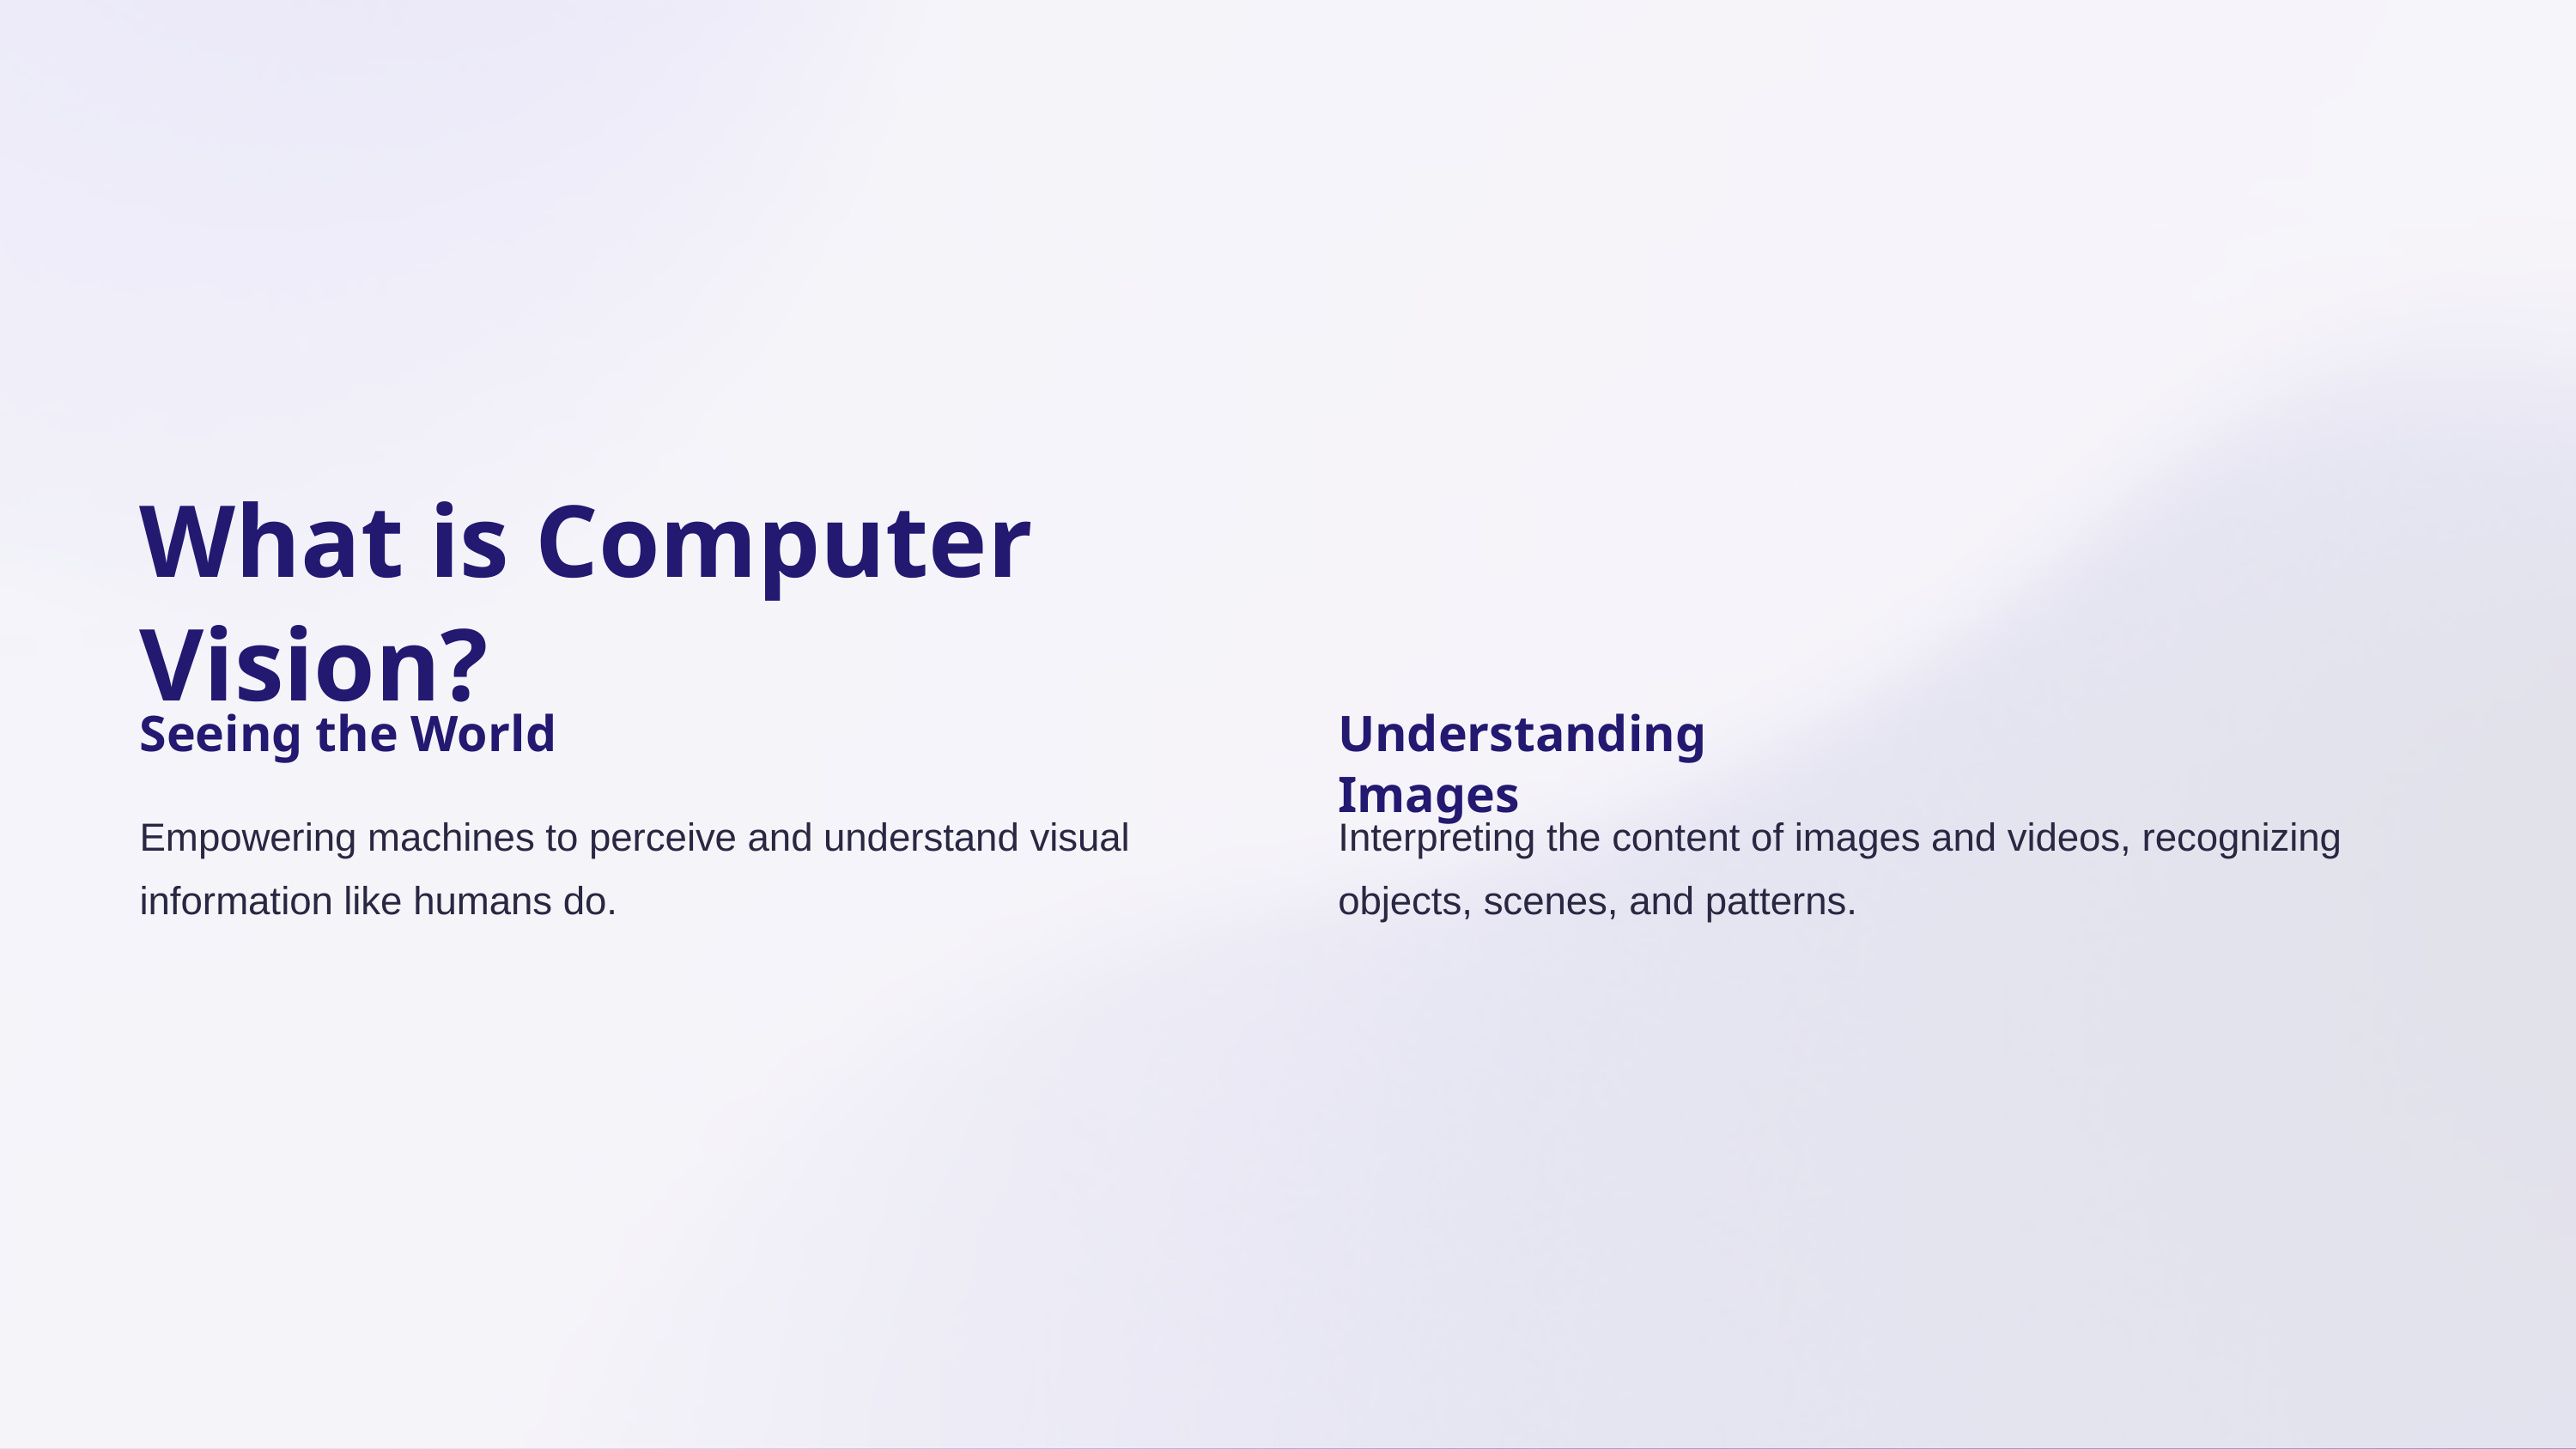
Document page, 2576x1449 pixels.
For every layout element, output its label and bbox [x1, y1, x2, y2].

text_box [1337, 703, 1866, 767]
text_box [0, 0, 2576, 1449]
text_box [1338, 805, 2438, 934]
text_box [139, 478, 1340, 604]
text_box [139, 703, 640, 767]
text_box [139, 805, 1240, 934]
